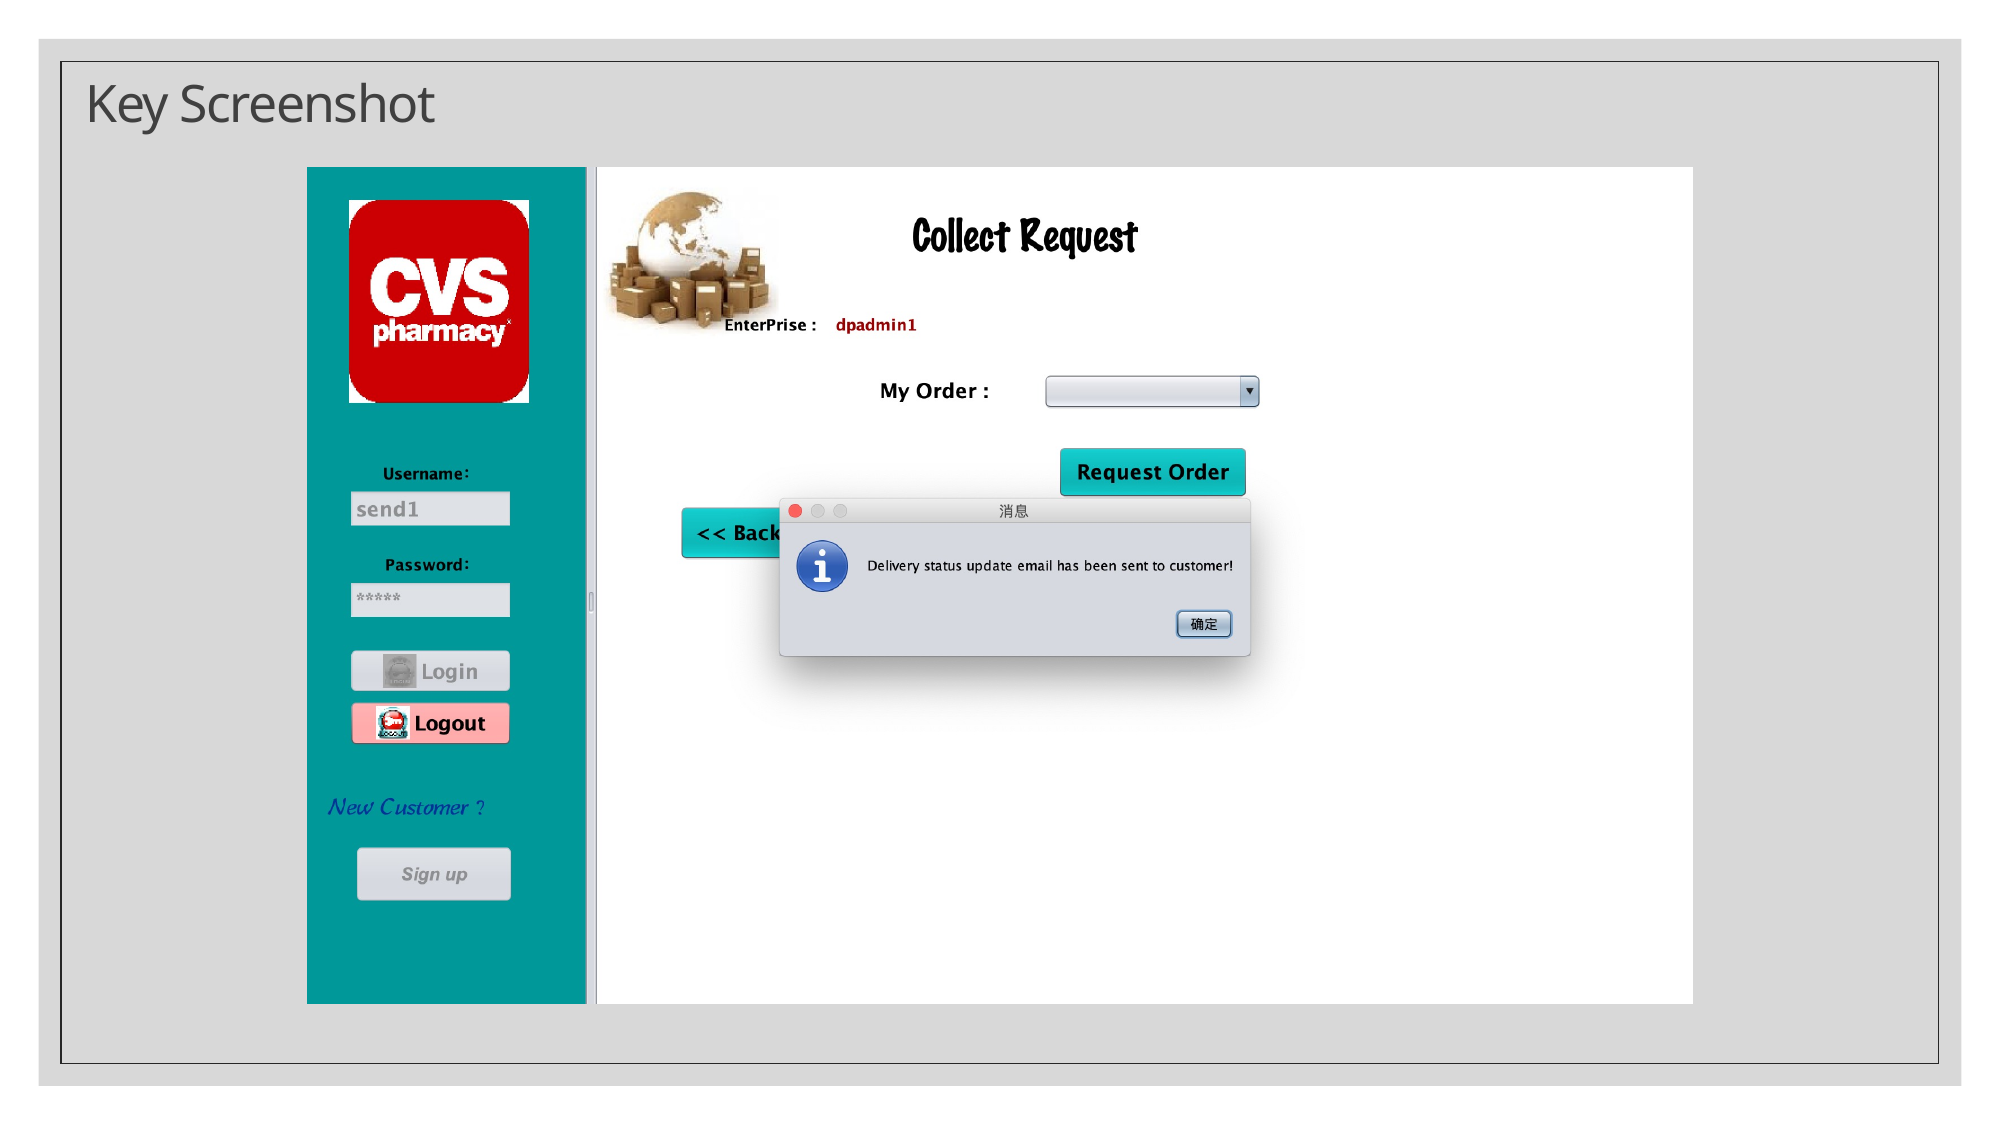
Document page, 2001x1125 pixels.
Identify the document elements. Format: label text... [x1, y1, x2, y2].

picture [307, 167, 1693, 1005]
title Key Screenshot [70, 70, 969, 142]
